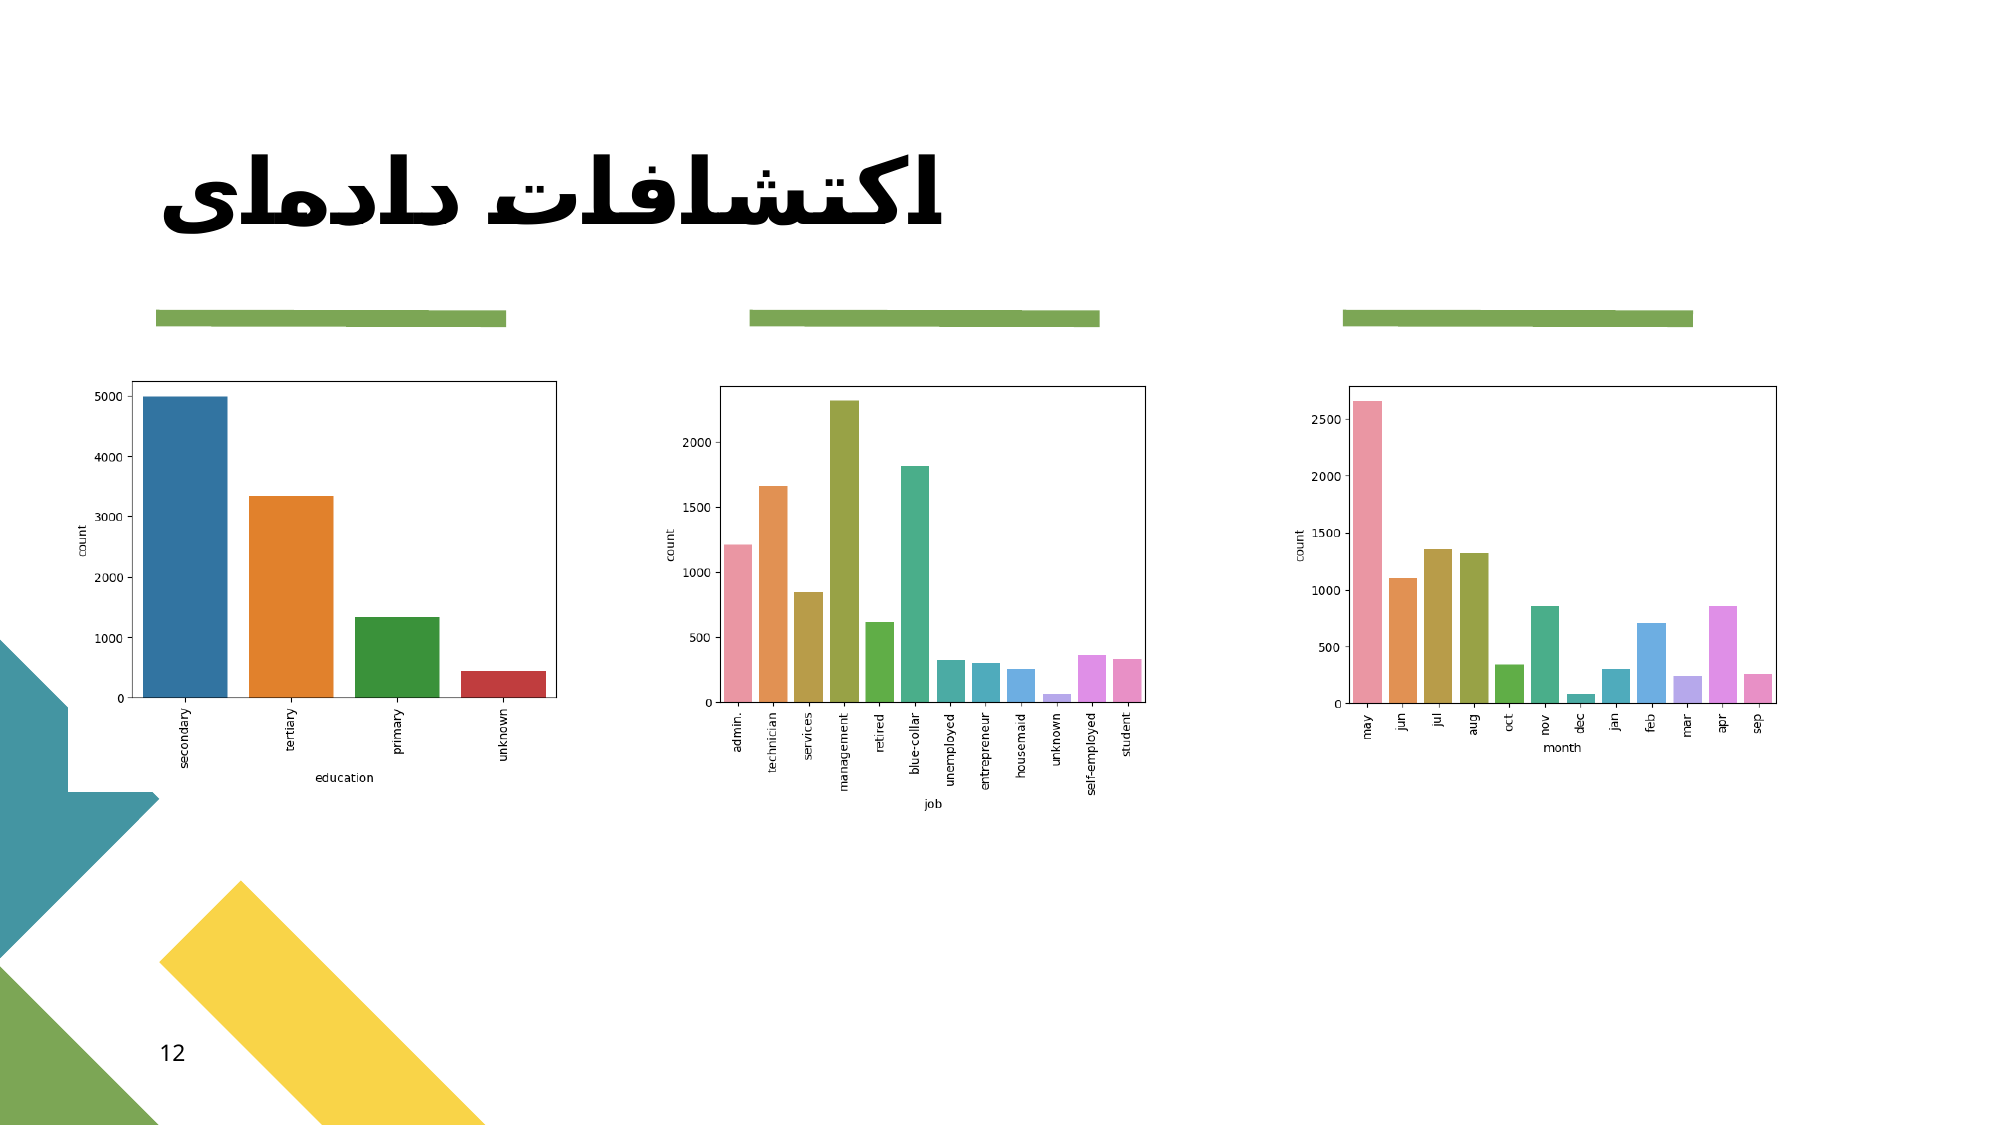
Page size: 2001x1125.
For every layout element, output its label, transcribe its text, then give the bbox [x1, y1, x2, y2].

title اکتشافات داده‌ای [158, 144, 969, 245]
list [1285, 377, 1784, 763]
slide_number 12 [159, 1038, 246, 1080]
picture [656, 377, 1153, 819]
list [67, 373, 564, 792]
